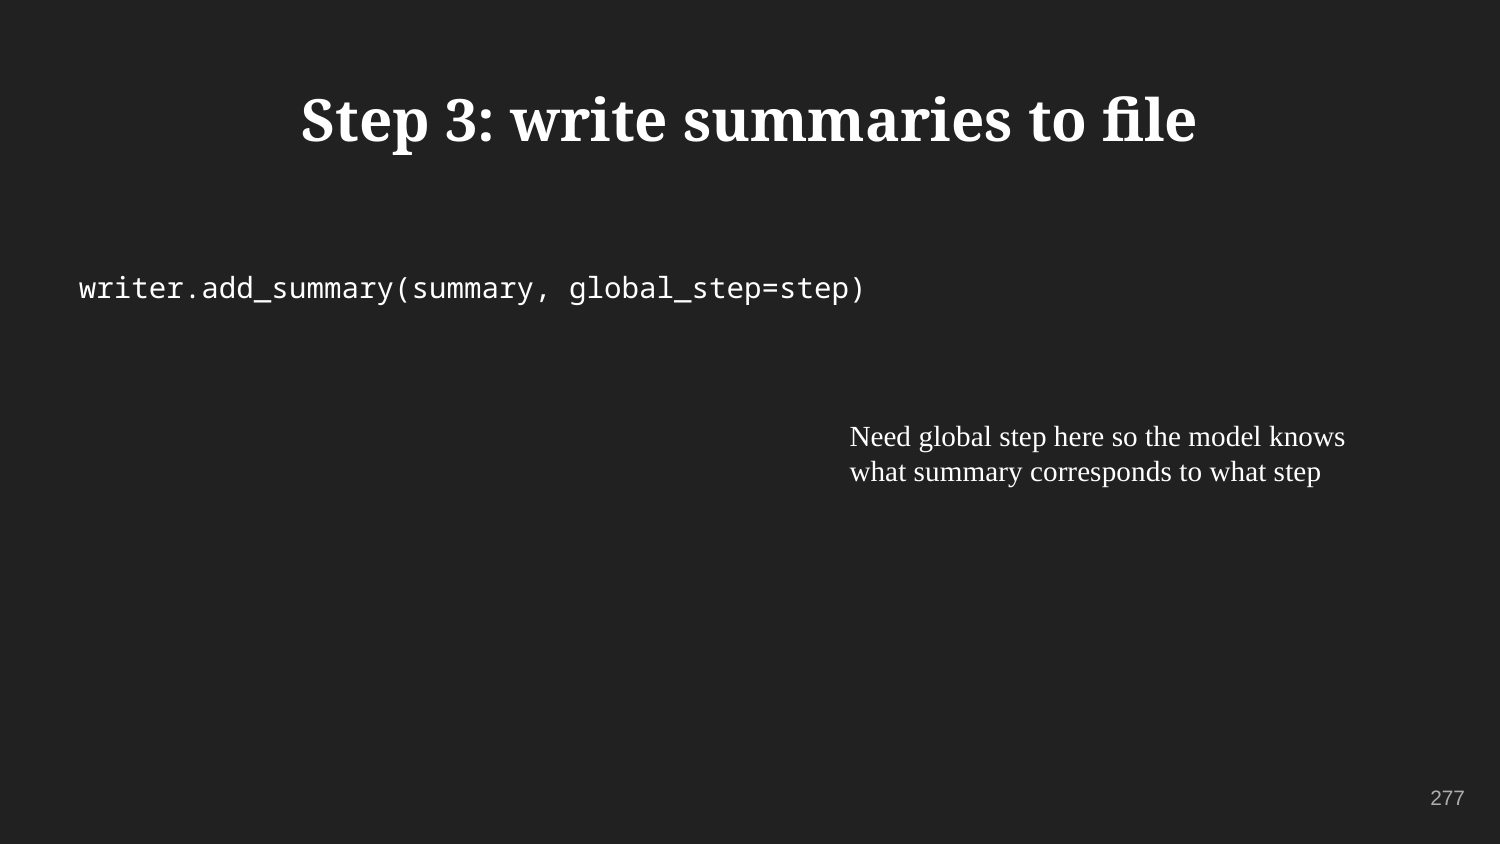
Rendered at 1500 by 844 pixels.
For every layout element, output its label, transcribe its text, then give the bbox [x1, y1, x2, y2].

title writer.add_summary(summary, global_step=step) [63, 254, 1462, 562]
slide_number 277 [1389, 764, 1480, 830]
text_box Need global step here so the model knows what summary corresponds to what step [834, 401, 1382, 504]
title Step 3: write summaries to file [51, 68, 1449, 163]
